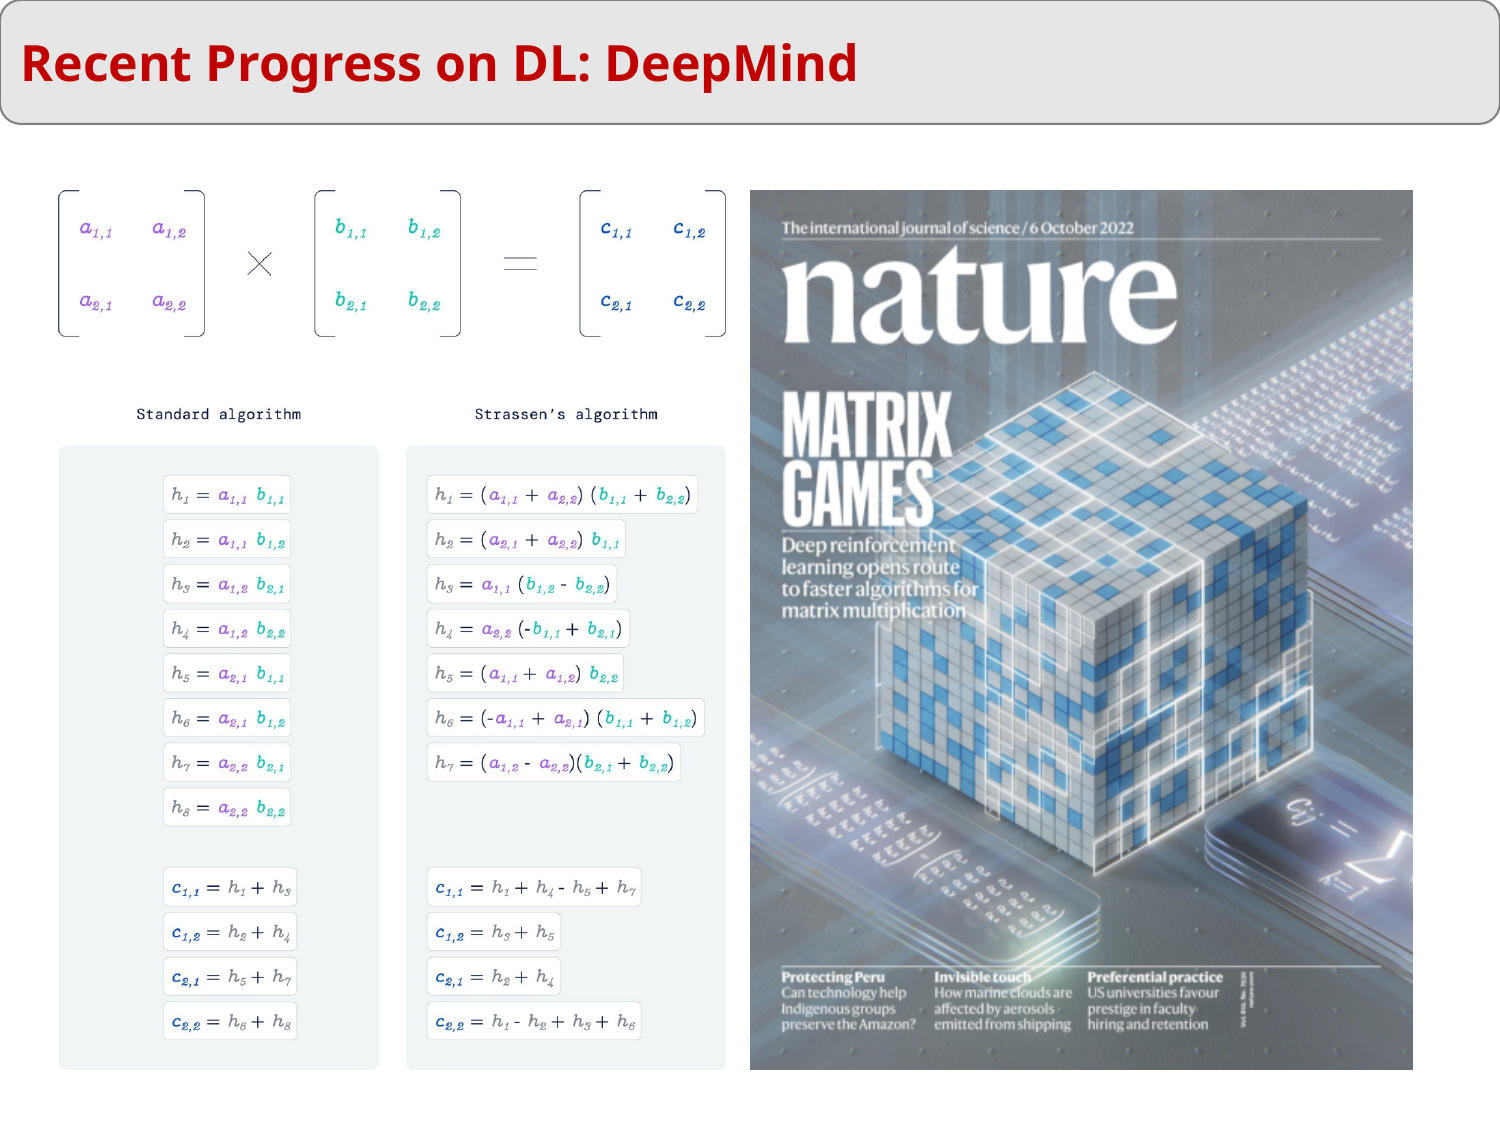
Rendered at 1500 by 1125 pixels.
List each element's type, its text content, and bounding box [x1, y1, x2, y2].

picture [58, 190, 726, 1070]
picture [749, 190, 1413, 1070]
text_box Recent Progress on DL: DeepMind [0, 0, 1500, 125]
